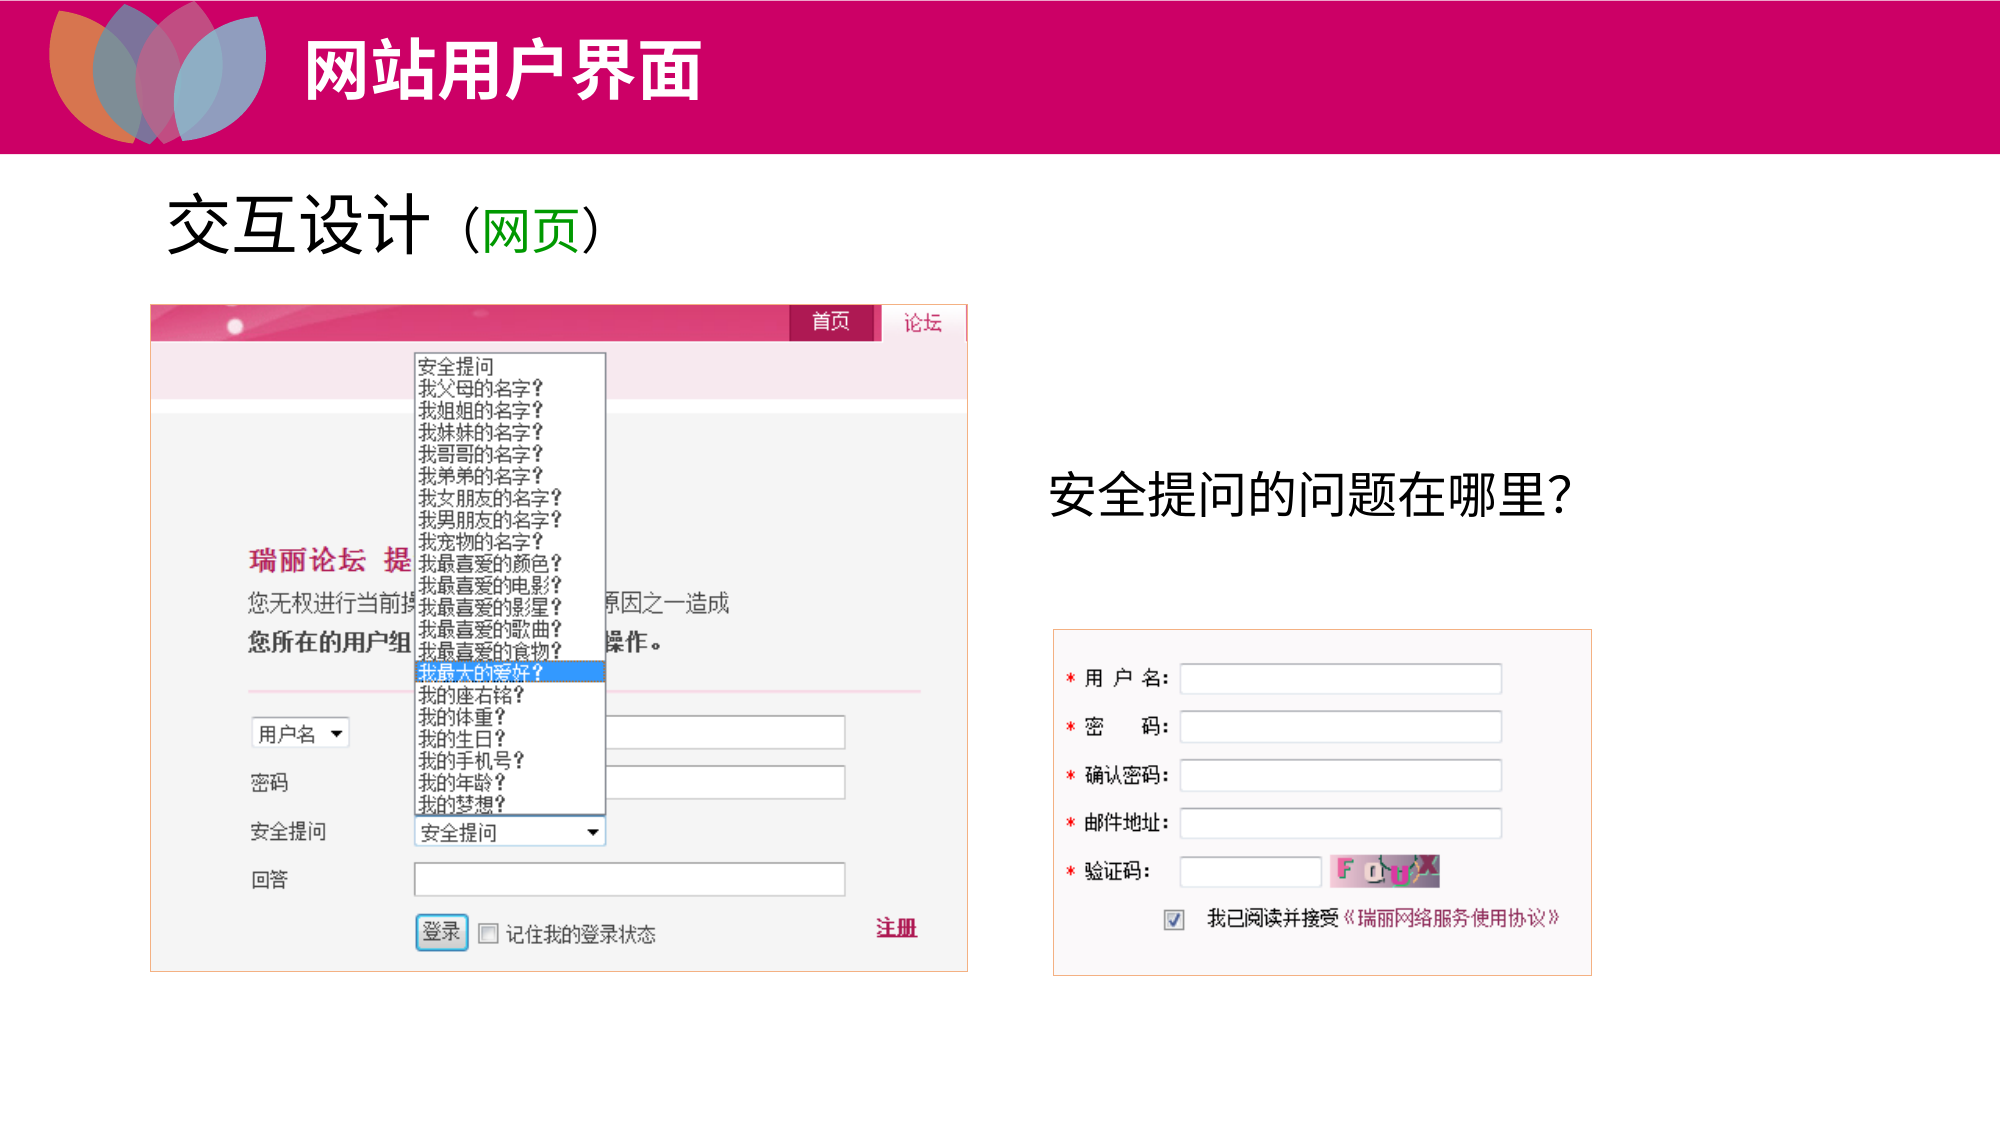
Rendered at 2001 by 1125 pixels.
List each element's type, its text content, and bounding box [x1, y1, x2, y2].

picture [1053, 629, 1592, 976]
picture [150, 304, 968, 972]
text_box 安全提问的问题在哪里？ [1032, 456, 1613, 531]
text_box 交互设计（网页） [150, 175, 901, 271]
text_box 网站用户界面 [289, 20, 1969, 116]
